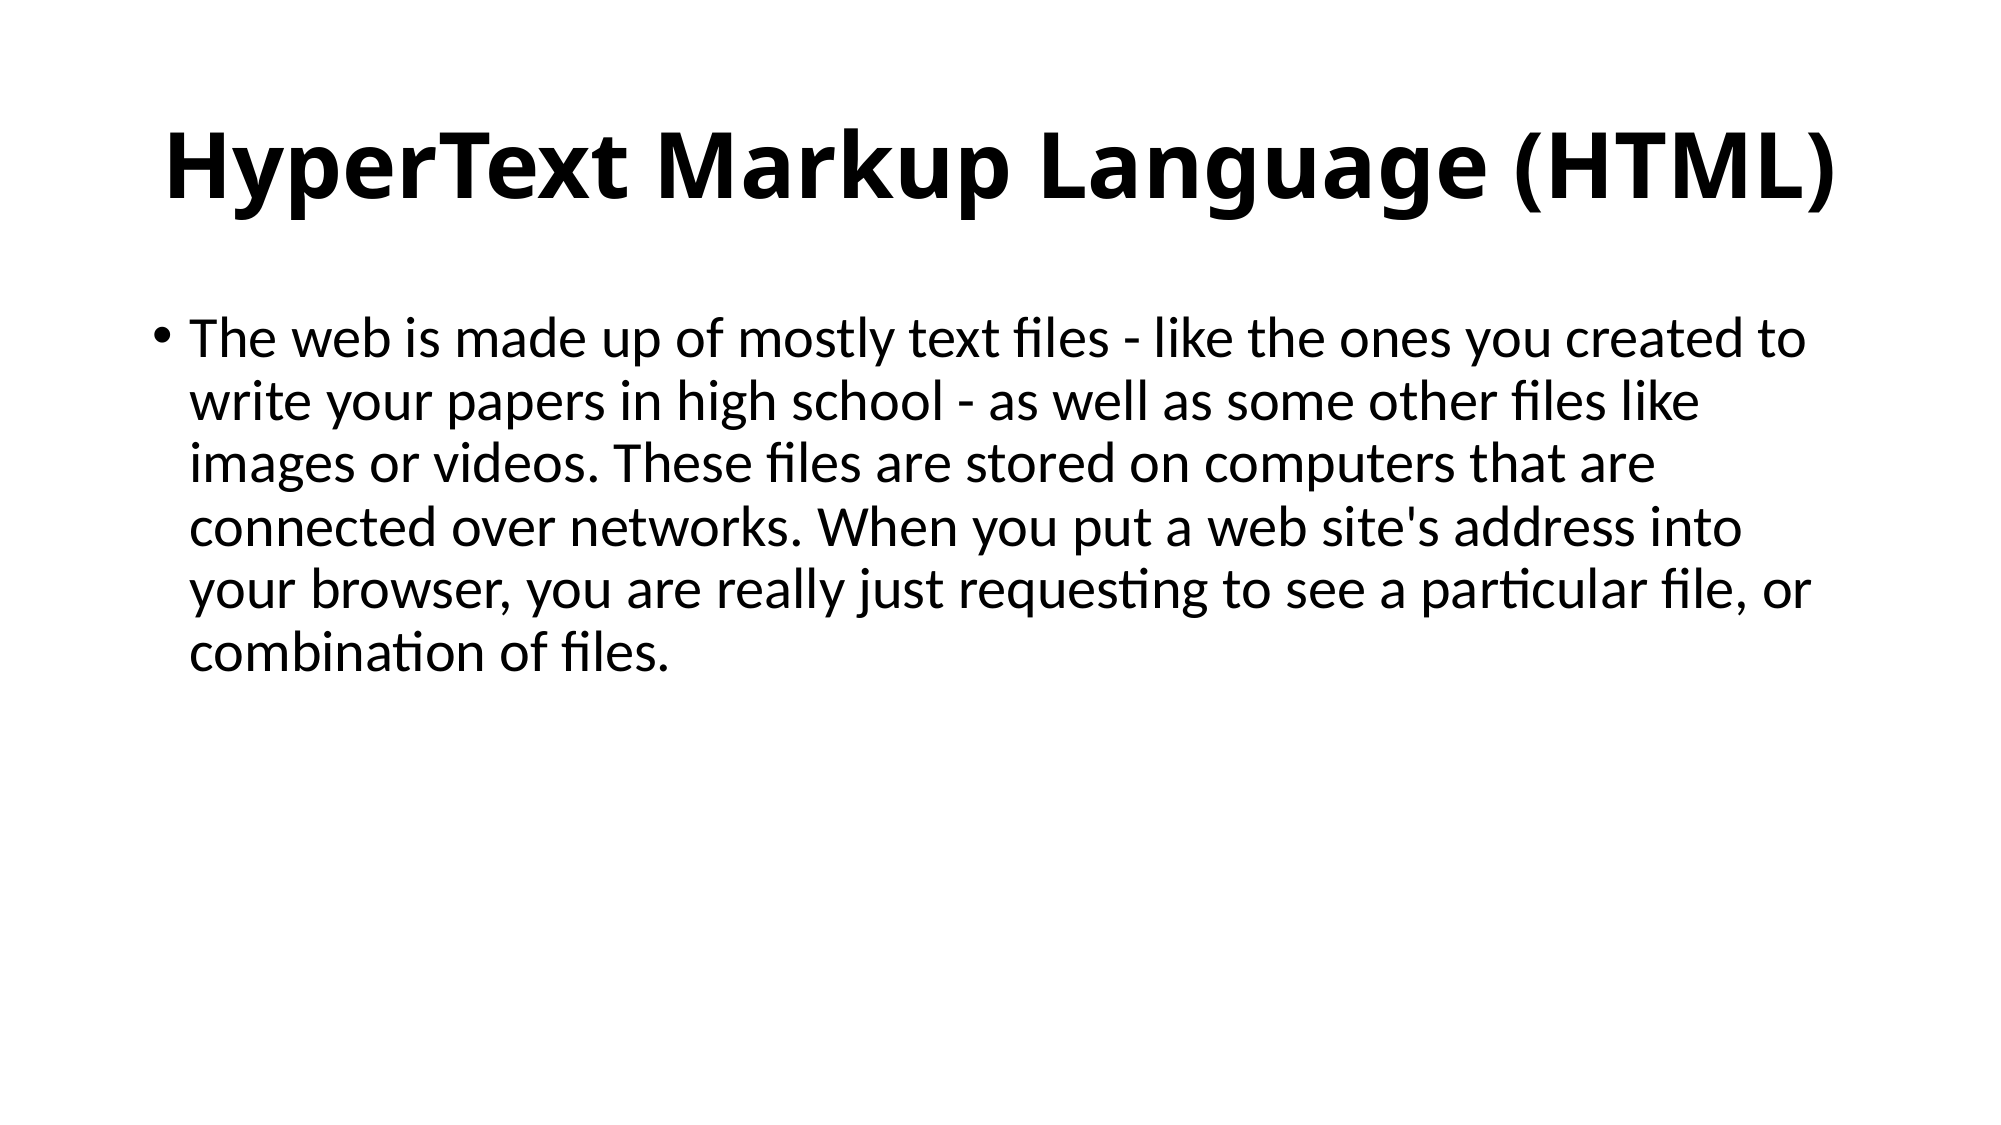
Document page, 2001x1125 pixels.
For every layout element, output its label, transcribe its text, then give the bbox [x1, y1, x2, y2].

text_box The web is made up of mostly text files - like the ones you created to write your papers in high school - as well as some other files like images or videos. These files are stored on computers that are connected over networks. When you put a web site's address into your browser, you are really just requesting to see a particular file, or combination of files. [137, 299, 1863, 1014]
text_box HyperText Markup Language (HTML) [137, 59, 1863, 278]
